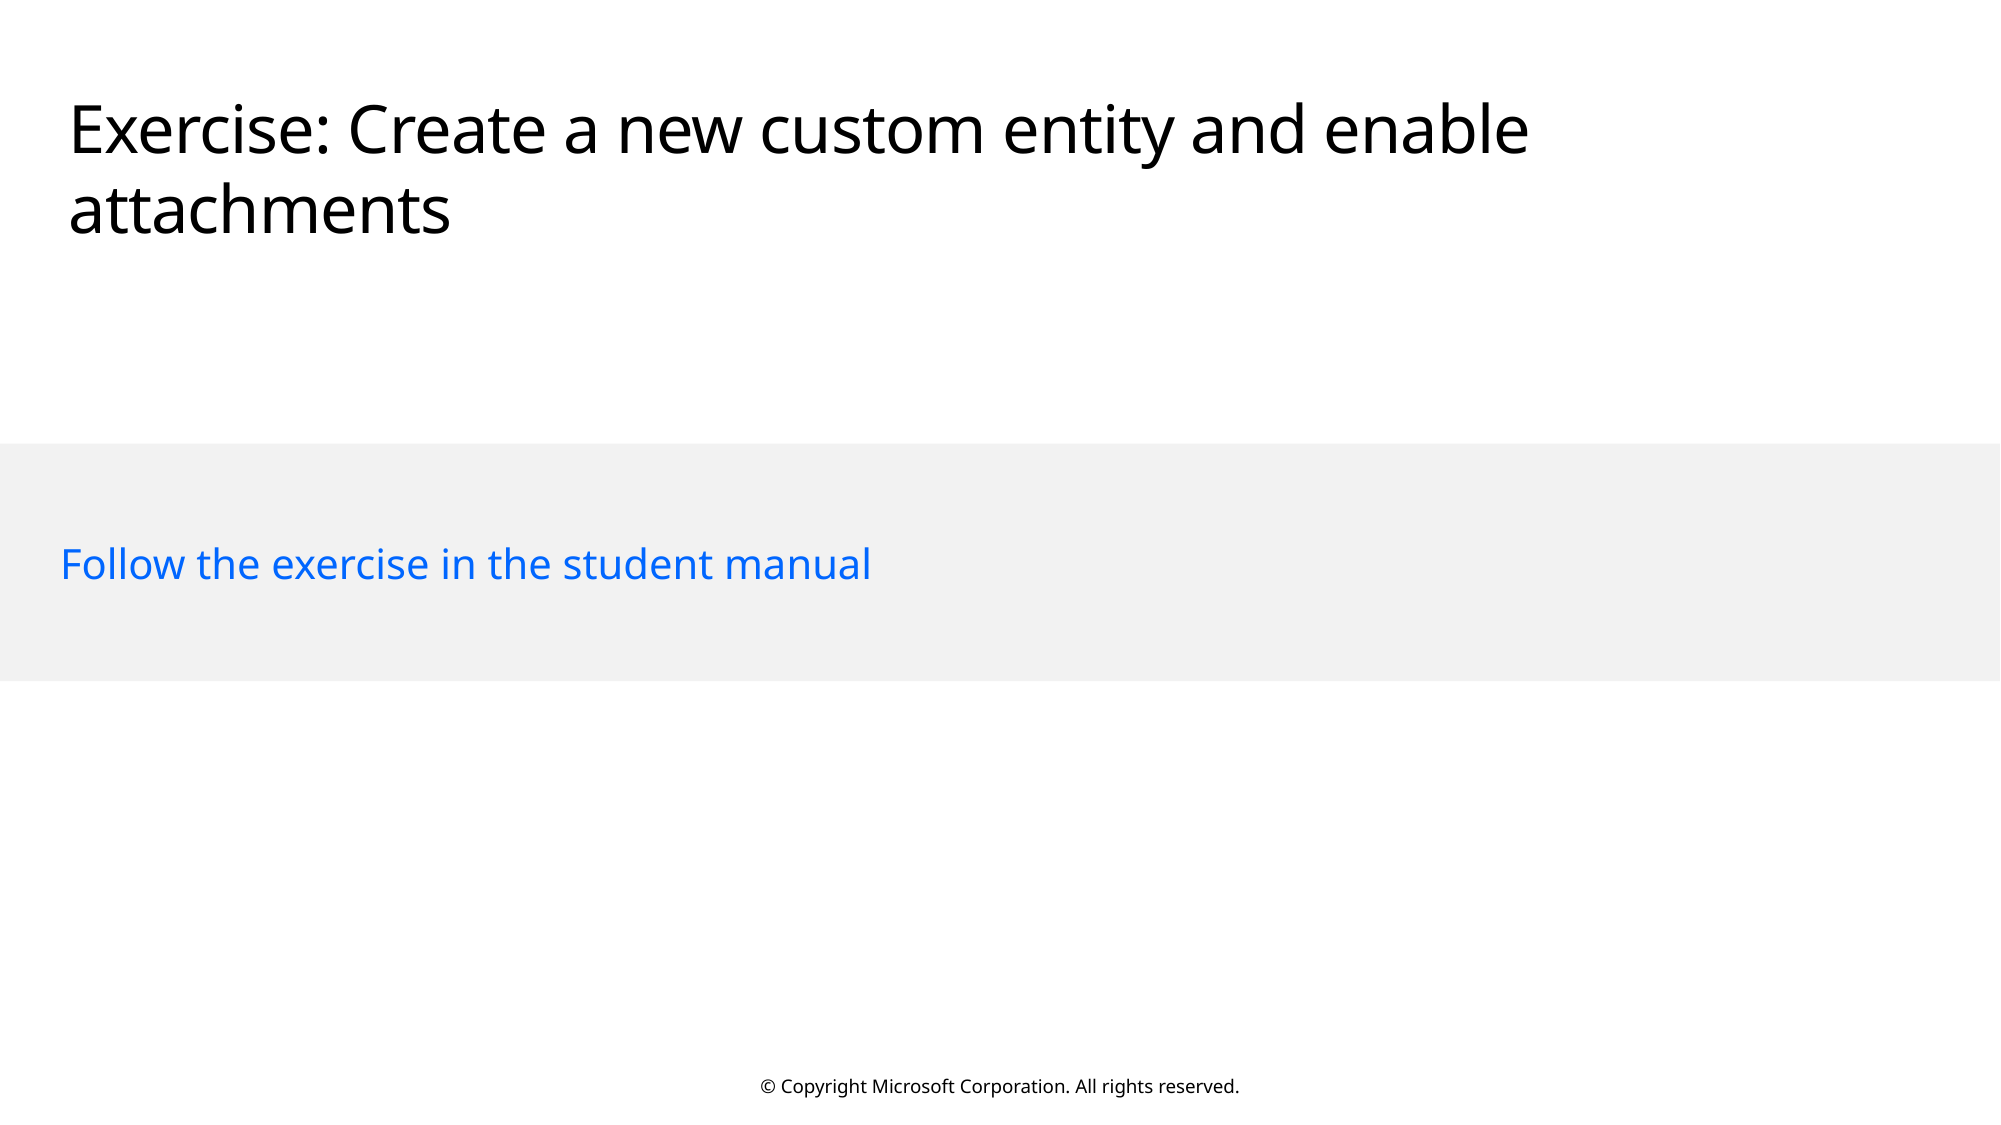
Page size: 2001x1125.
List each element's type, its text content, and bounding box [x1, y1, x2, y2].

title Exercise: Create a new custom entity and enable attachments [68, 72, 1930, 184]
text_box Follow the exercise in the student manual [0, 443, 2000, 682]
